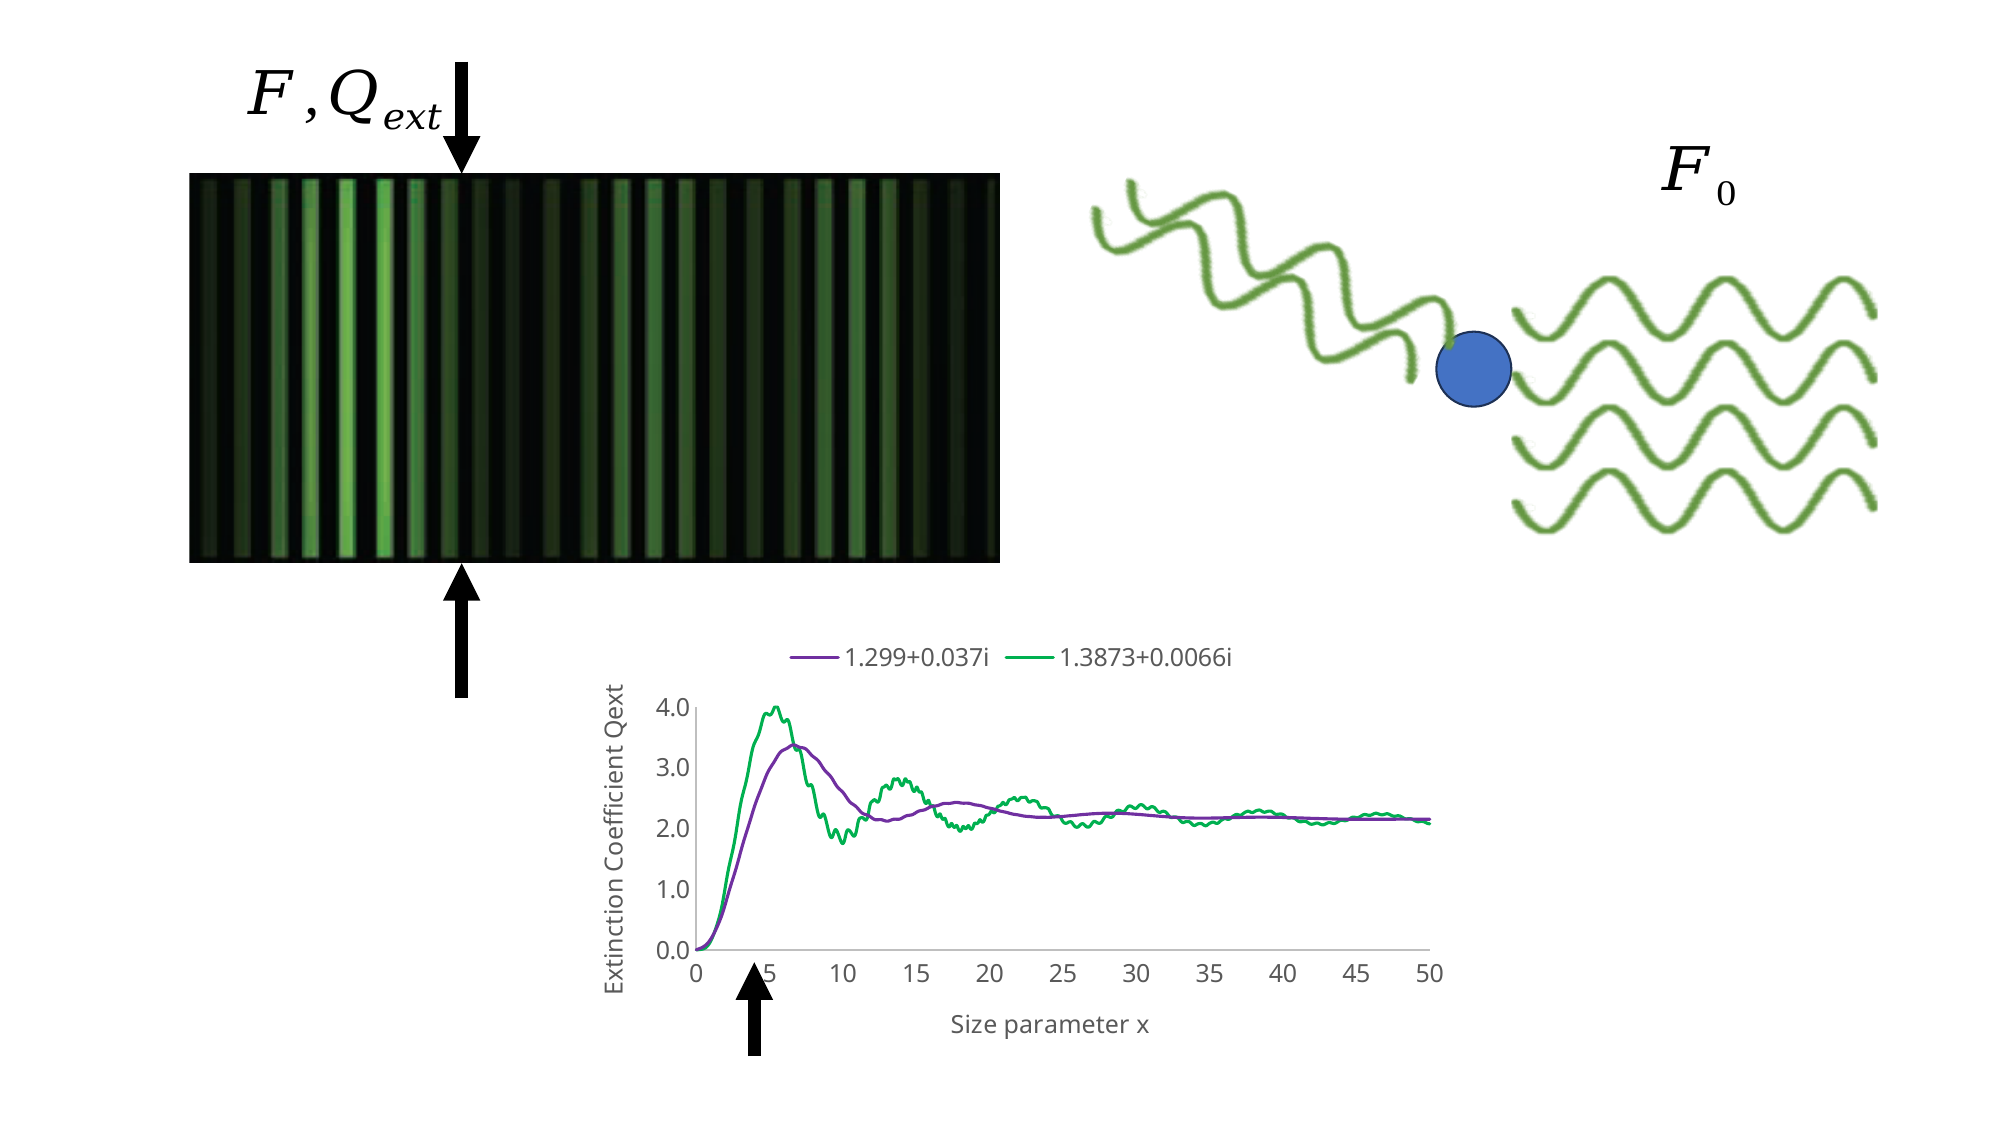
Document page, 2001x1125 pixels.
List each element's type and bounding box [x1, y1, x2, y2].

picture [189, 173, 1000, 563]
picture [1511, 274, 1883, 539]
text_box [1435, 330, 1511, 408]
picture [1069, 226, 1478, 329]
chart [561, 623, 1462, 1074]
